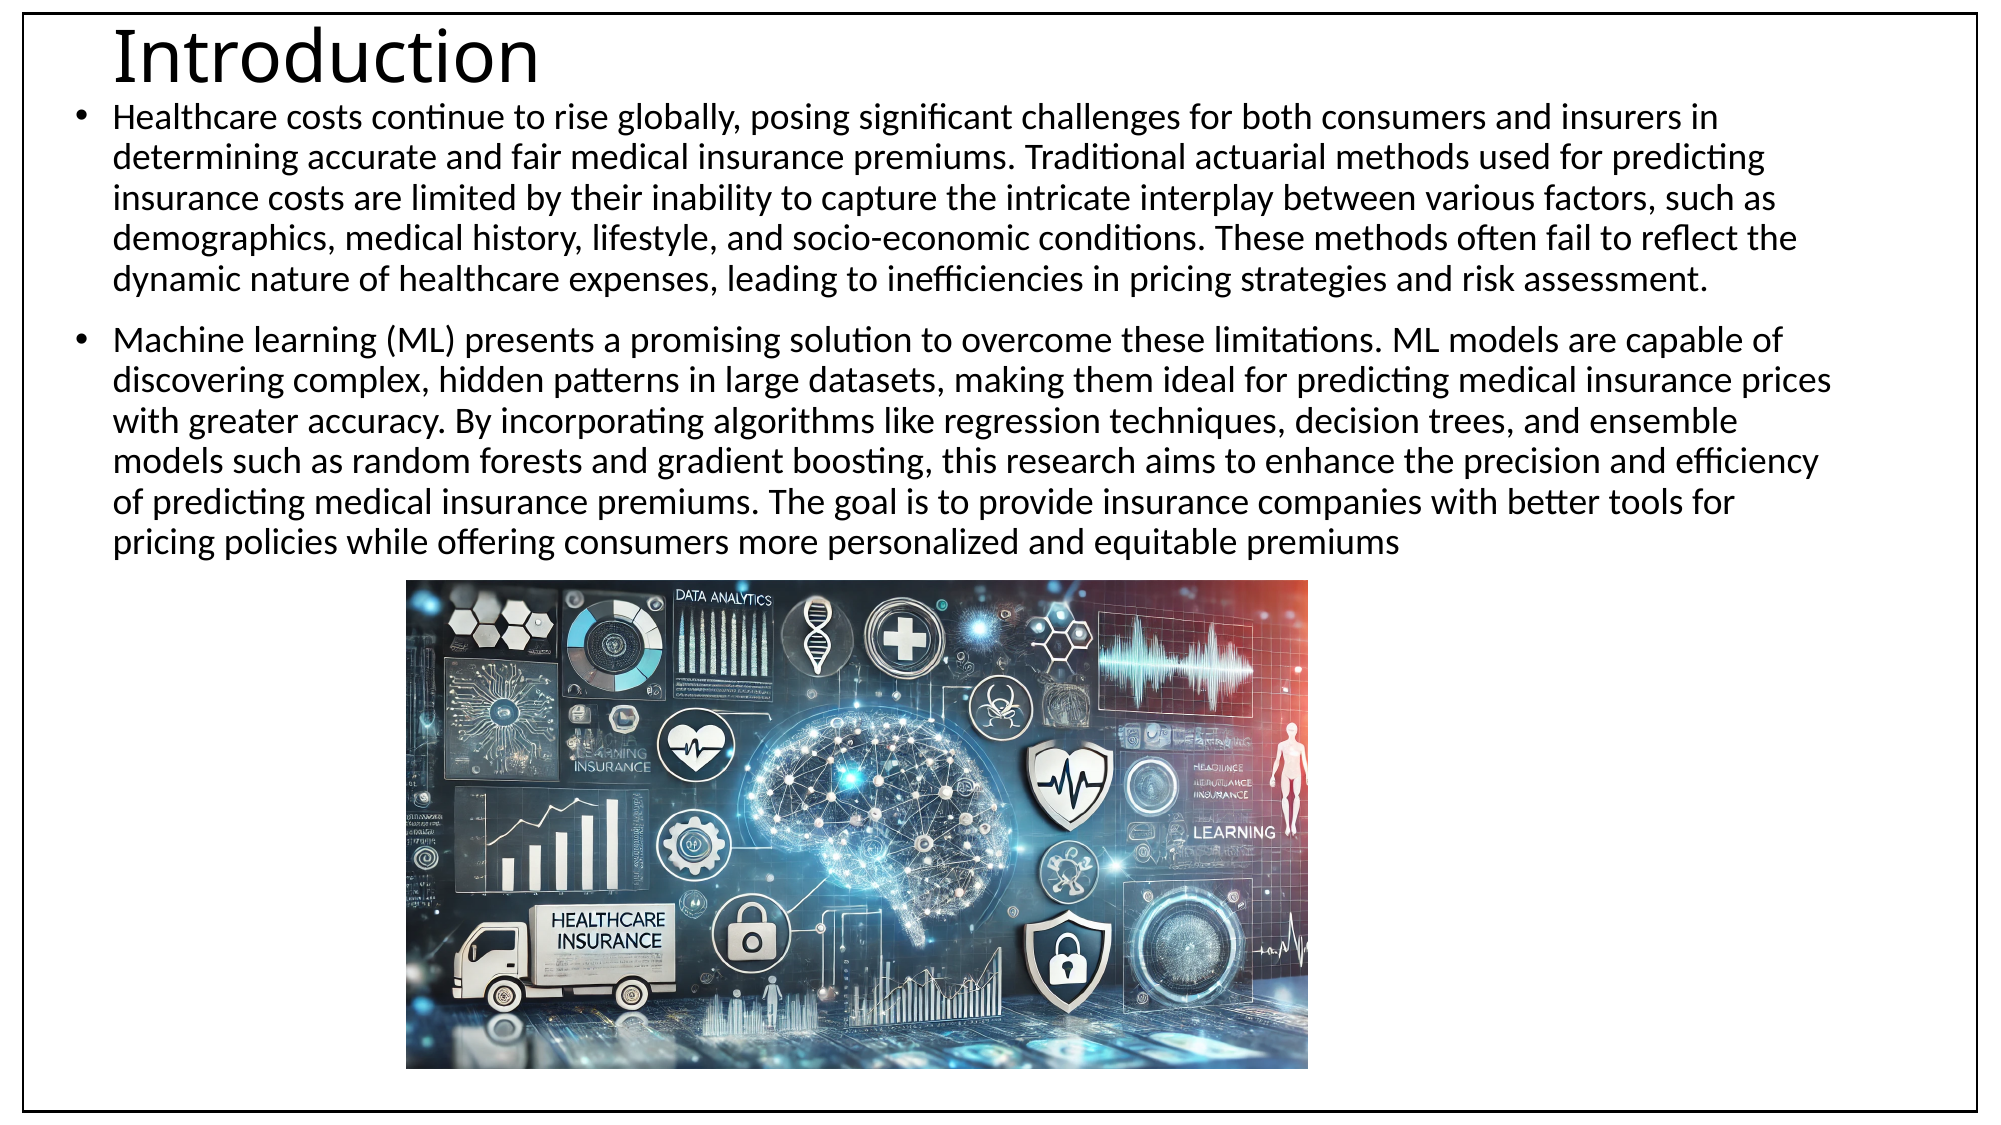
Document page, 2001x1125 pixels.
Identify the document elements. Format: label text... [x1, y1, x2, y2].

list Healthcare costs continue to rise globally, posing significant challenges for both consumers and insurers in determining accurate and fair medical insurance premiums. Traditional actuarial methods used for predicting insurance costs are limited by their inability to capture the intricate interplay between various factors, such as demographics, medical history, lifestyle, and socio-economic conditions. These methods often fail to reflect the dynamic nature of healthcare expenses, leading to inefficiencies in pricing strategies and risk assessment. Machine learning (ML) presents a promising solution to overcome these limitations. ML models are capable of discovering complex, hidden patterns in large datasets, making them ideal for predicting medical insurance prices with greater accuracy. By incorporating algorithms like regression techniques, decision trees, and ensemble models such as random forests and gradient boosting, this research aims to enhance the precision and efficiency of predicting medical insurance premiums. The goal is to provide insurance companies with better tools for pricing policies while offering consumers more personalized and equitable premiums​ [60, 89, 1863, 1112]
picture [406, 580, 1308, 1069]
title Introduction [98, 0, 1824, 89]
text_box [22, 12, 1978, 1113]
